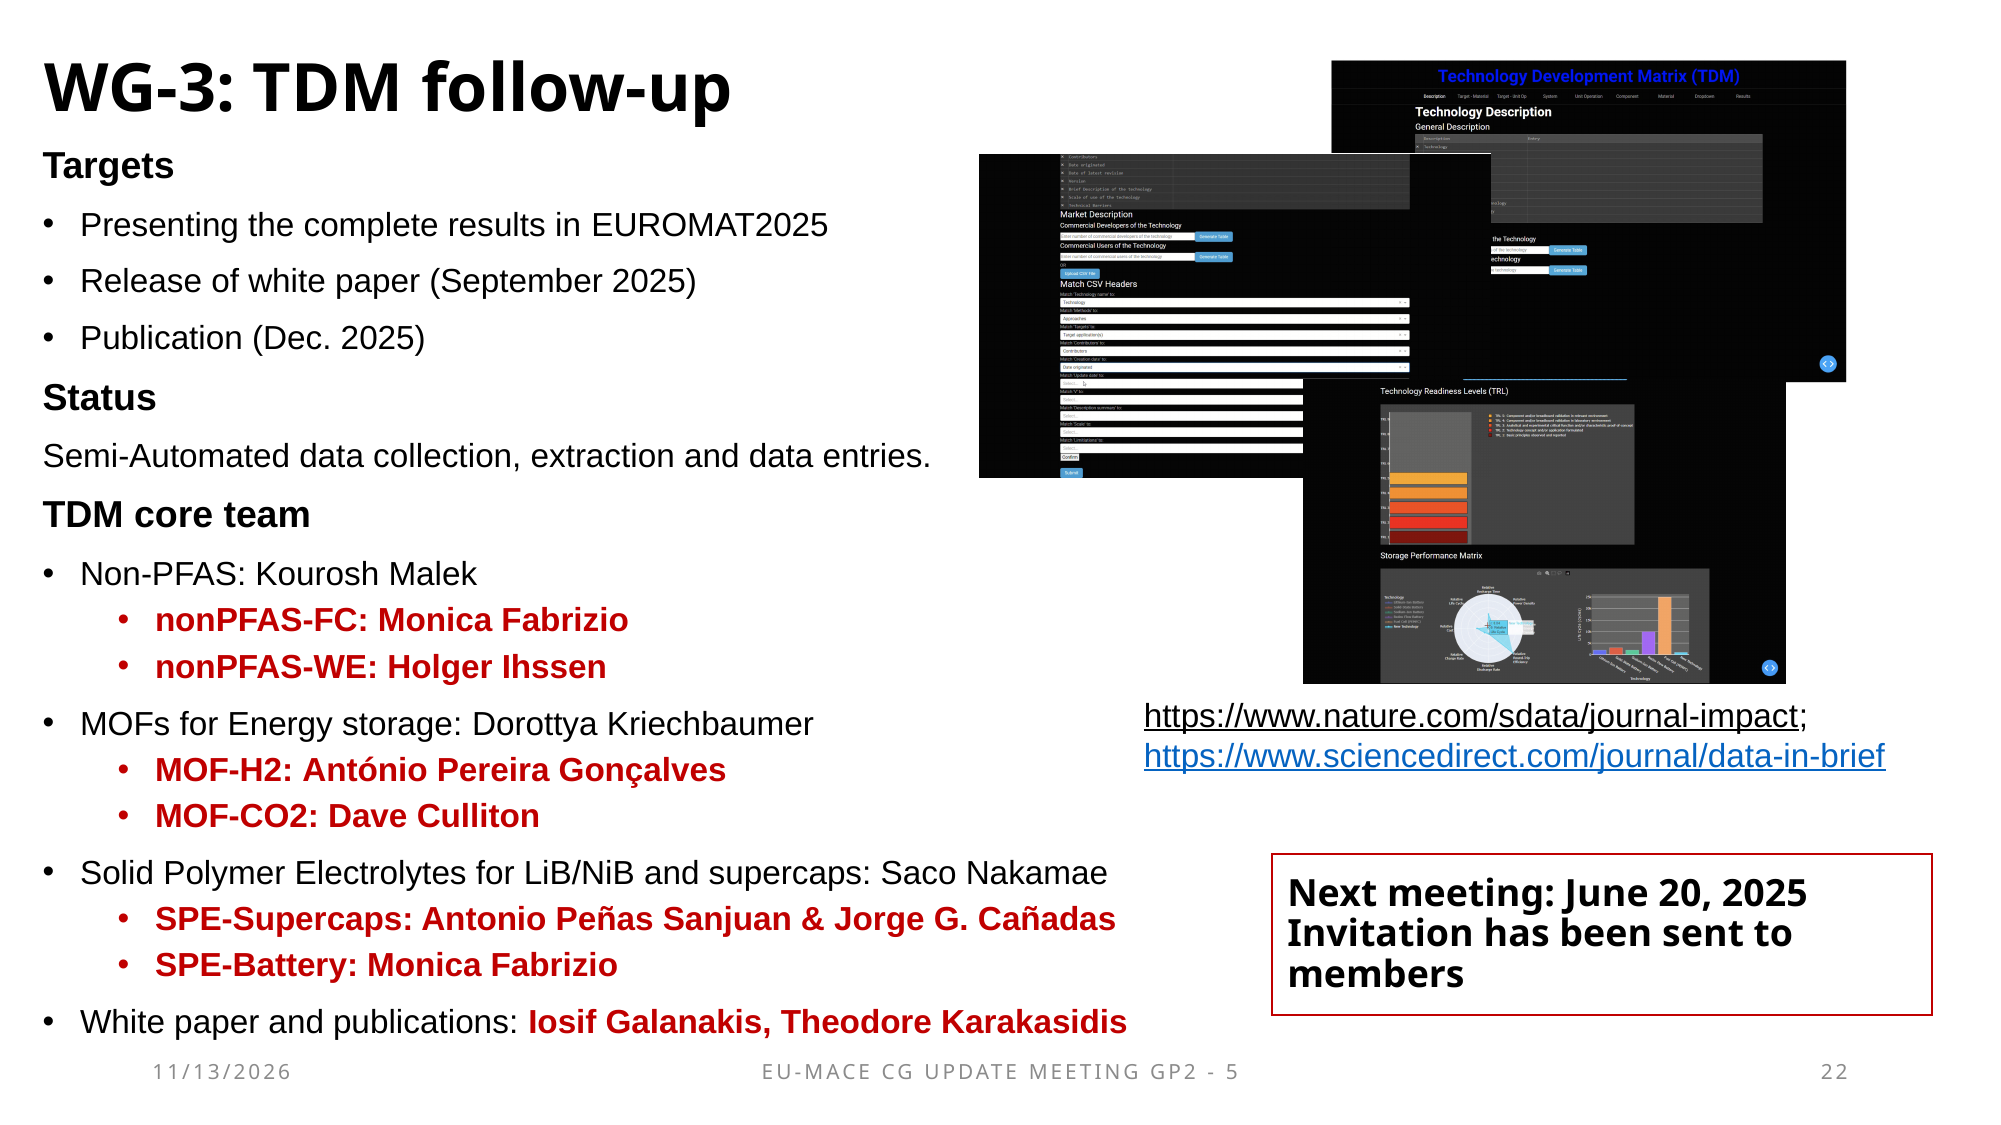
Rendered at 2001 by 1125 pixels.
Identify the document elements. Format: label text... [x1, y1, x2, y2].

text_box https://www.nature.com/sdata/journal-impact; https://www.sciencedirect.com/journal/data-in-brief [1129, 686, 1961, 782]
picture [979, 59, 1847, 684]
text_box WG-3: TDM follow-up [29, 9, 1755, 171]
text_box Targets Presenting the complete results in EUROMAT2025 Release of white paper (September 2025) Publication (Dec. 2025) Status Semi-Automated data collection, extraction and data entries. TDM core team Non-PFAS: Kourosh Malek nonPFAS-FC: Monica Fabrizio nonPFAS-WE: Holger Ihssen MOFs for Energy storage: Dorottya Kriechbaumer MOF-H2: António Pereira Gonçalves MOF-CO2: Dave Culliton Solid Polymer Electrolytes for LiB/NiB and supercaps: Saco Nakamae SPE-Supercaps: Antonio Peñas Sanjuan & Jorge G. Cañadas SPE-Battery: Monica Fabrizio White paper and publications: Iosif Galanakis, Theodore Karakasidis [27, 138, 1529, 861]
text_box Next meeting: June 20, 2025 Invitation has been sent to members [1271, 853, 1933, 1016]
slide_number 22 [1412, 1042, 1863, 1103]
footer EU-MACE CG update meeting GP2 - 5 [662, 1042, 1338, 1103]
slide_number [137, 1042, 588, 1103]
